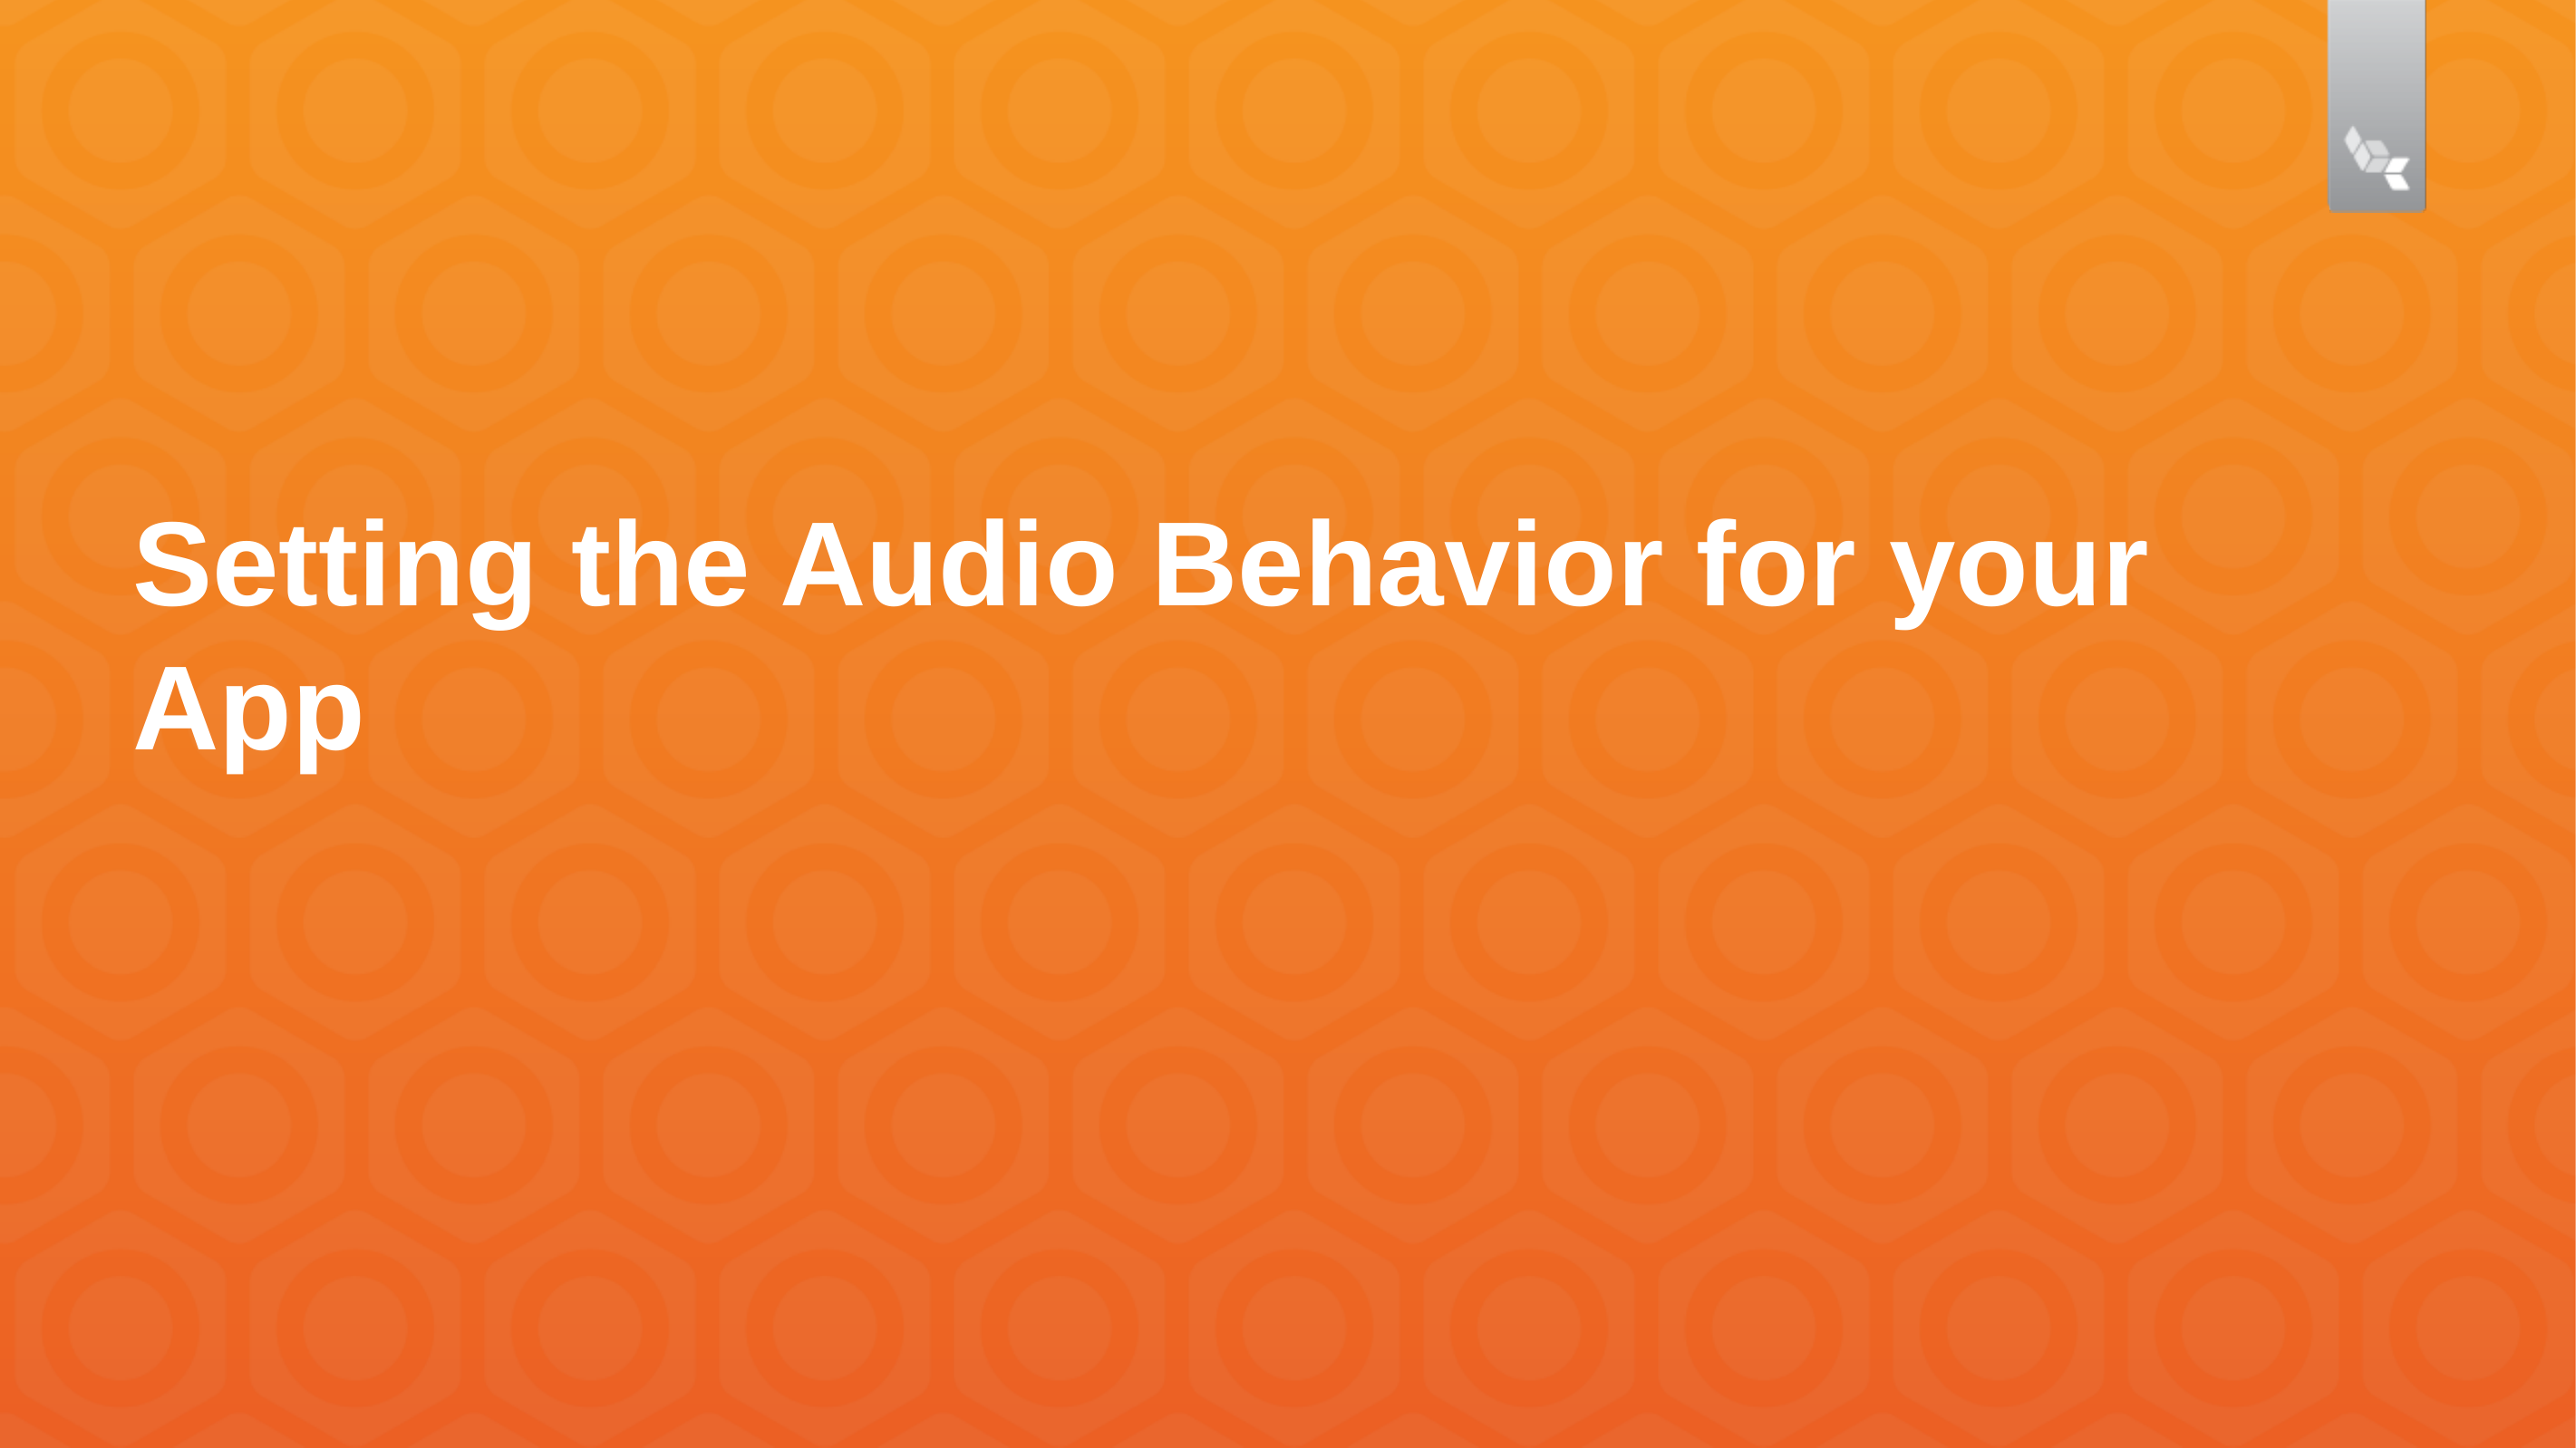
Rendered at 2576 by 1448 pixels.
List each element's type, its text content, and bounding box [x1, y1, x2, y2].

picture [0, 0, 2576, 1448]
title Setting the Audio Behavior for your App [125, 222, 2183, 781]
